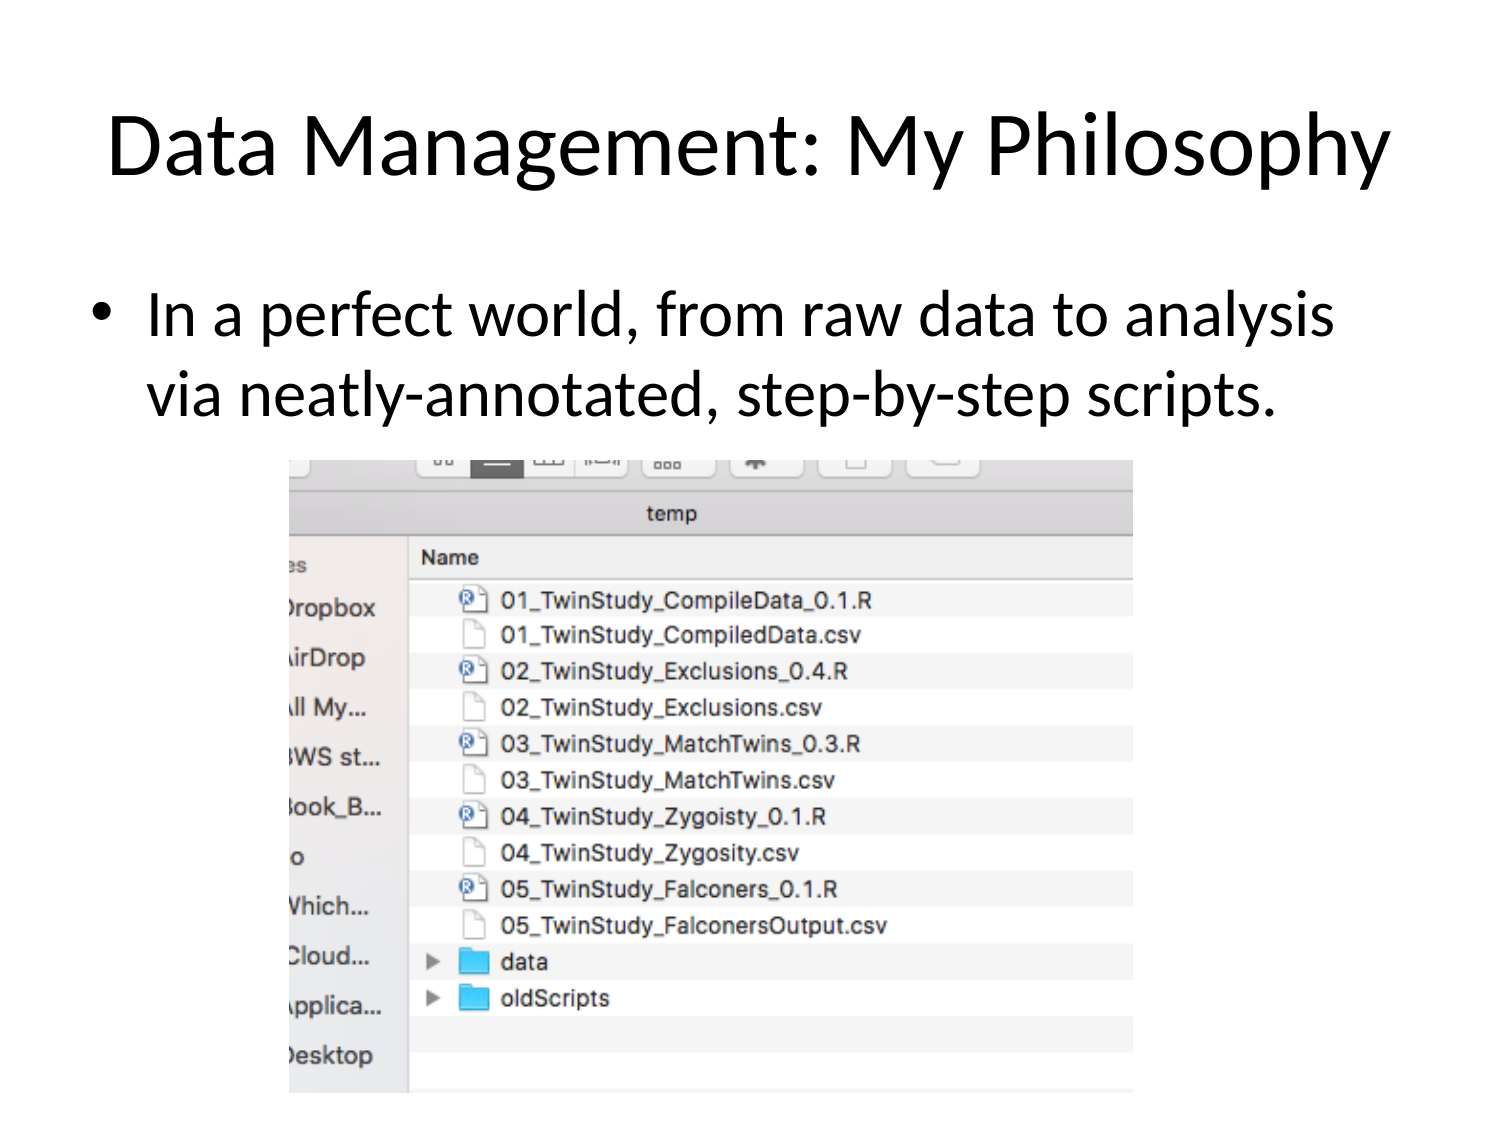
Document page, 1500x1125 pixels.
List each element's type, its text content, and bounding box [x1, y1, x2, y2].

title Data Management: My Philosophy [75, 45, 1425, 233]
picture [289, 460, 1133, 1094]
list In a perfect world, from raw data to analysis via neatly-annotated, step-by-step scripts. [75, 262, 1425, 1005]
